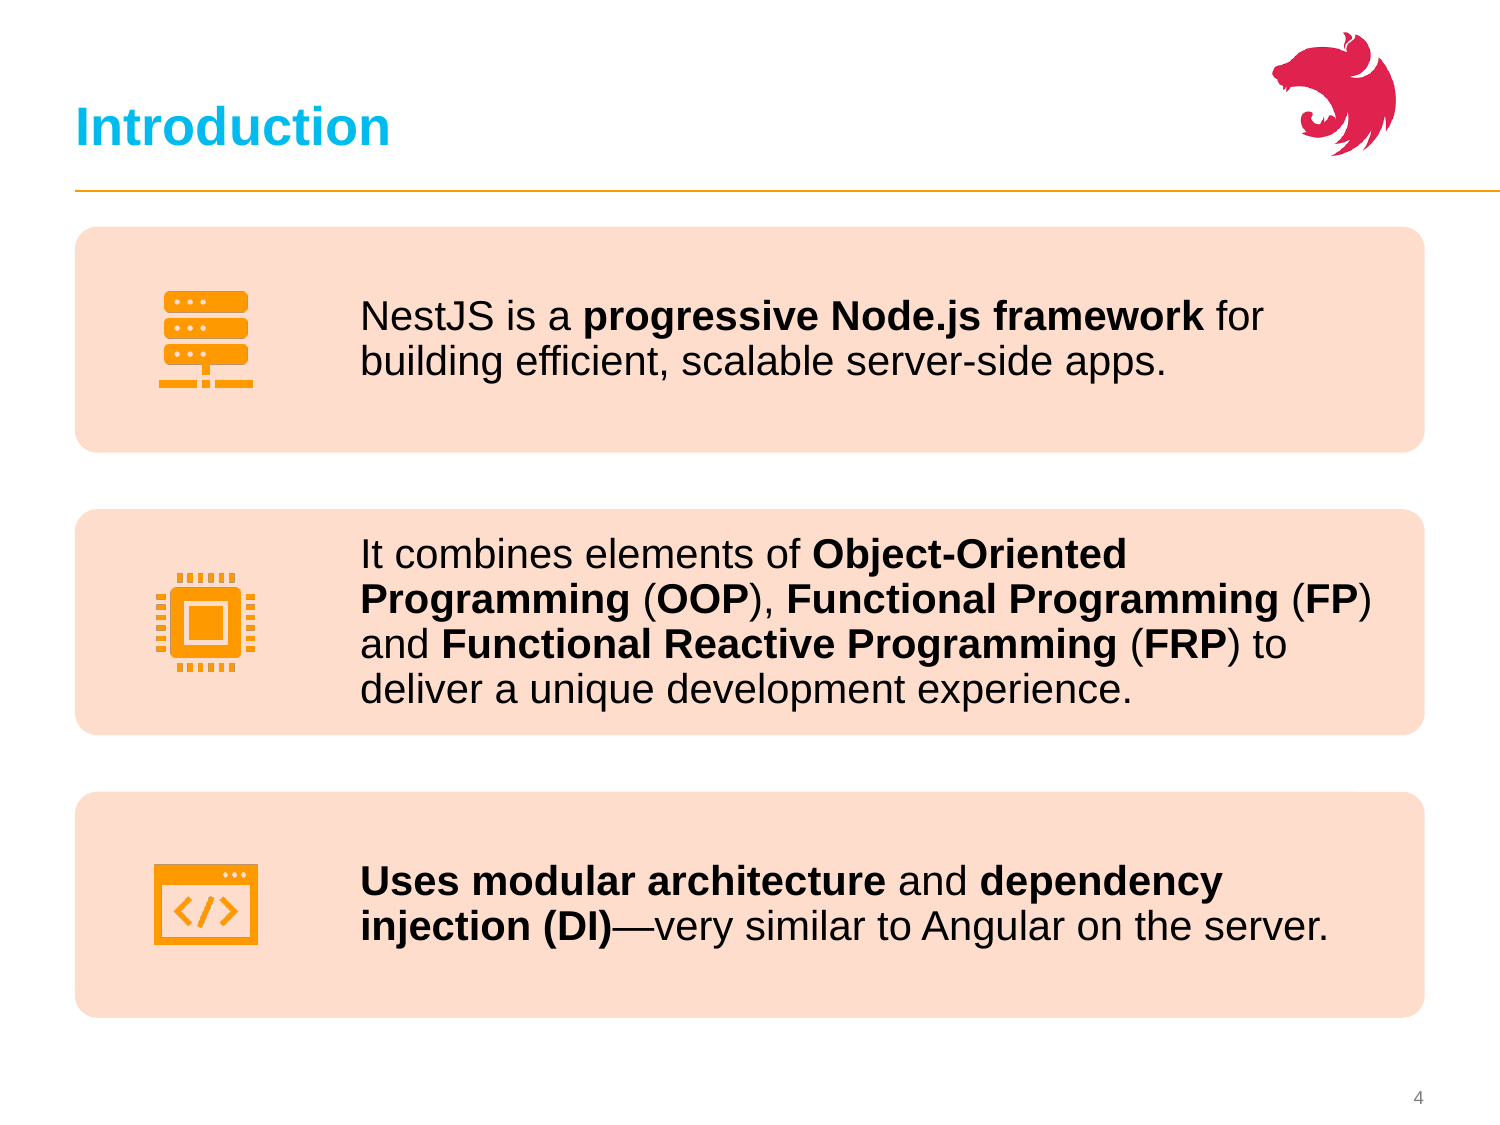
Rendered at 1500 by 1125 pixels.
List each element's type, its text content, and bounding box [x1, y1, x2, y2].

title Introduction [75, 27, 1422, 157]
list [74, 226, 1425, 1019]
